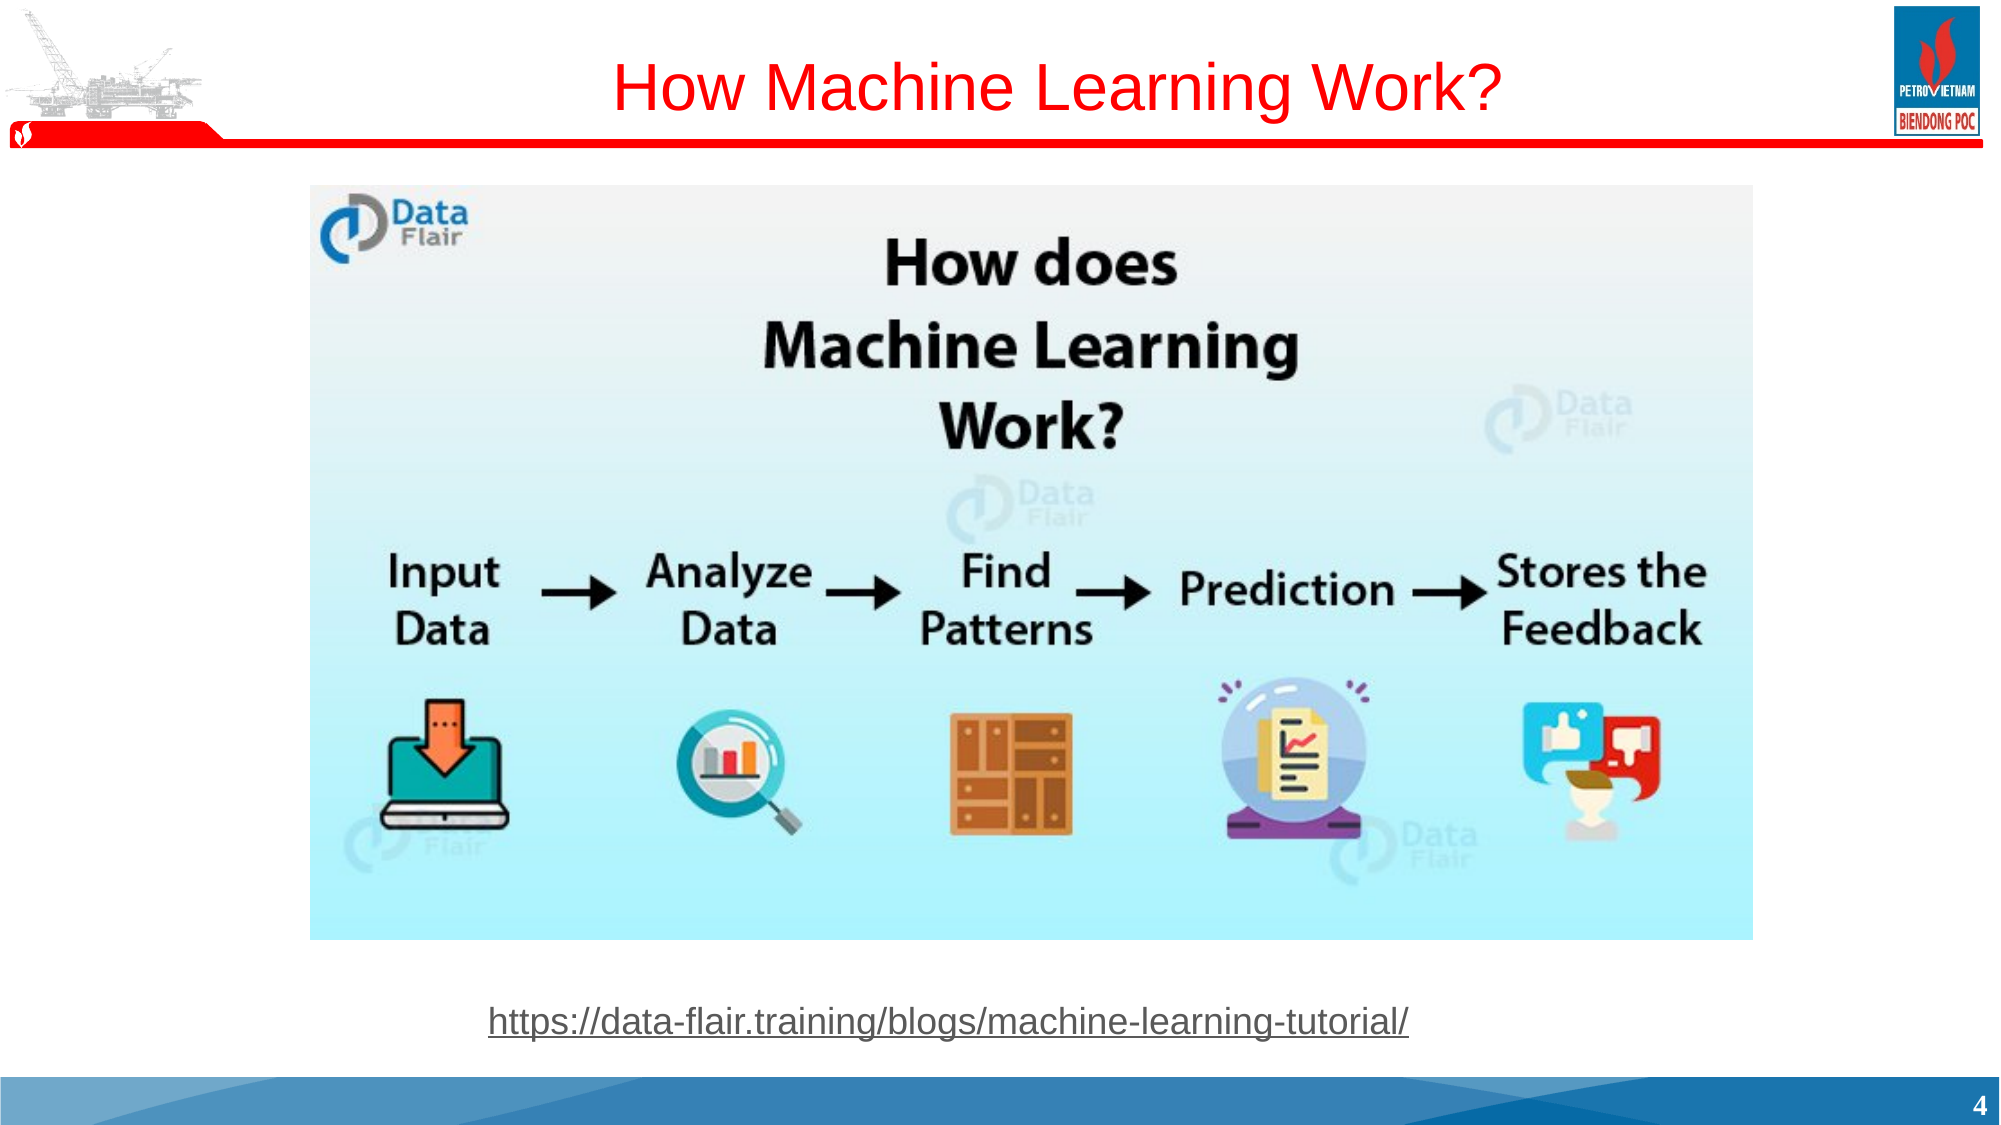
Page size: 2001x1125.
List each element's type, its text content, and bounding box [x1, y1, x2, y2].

picture [1900, 17, 1975, 96]
picture [1, 5, 206, 119]
picture [9, 121, 37, 149]
title How Machine Learning Work? [231, 36, 1886, 136]
picture [0, 1077, 2001, 1125]
text_box https://data-flair.training/blogs/machine-learning-tutorial/ [442, 989, 1455, 1047]
picture [1894, 108, 1980, 136]
picture [310, 184, 1753, 941]
